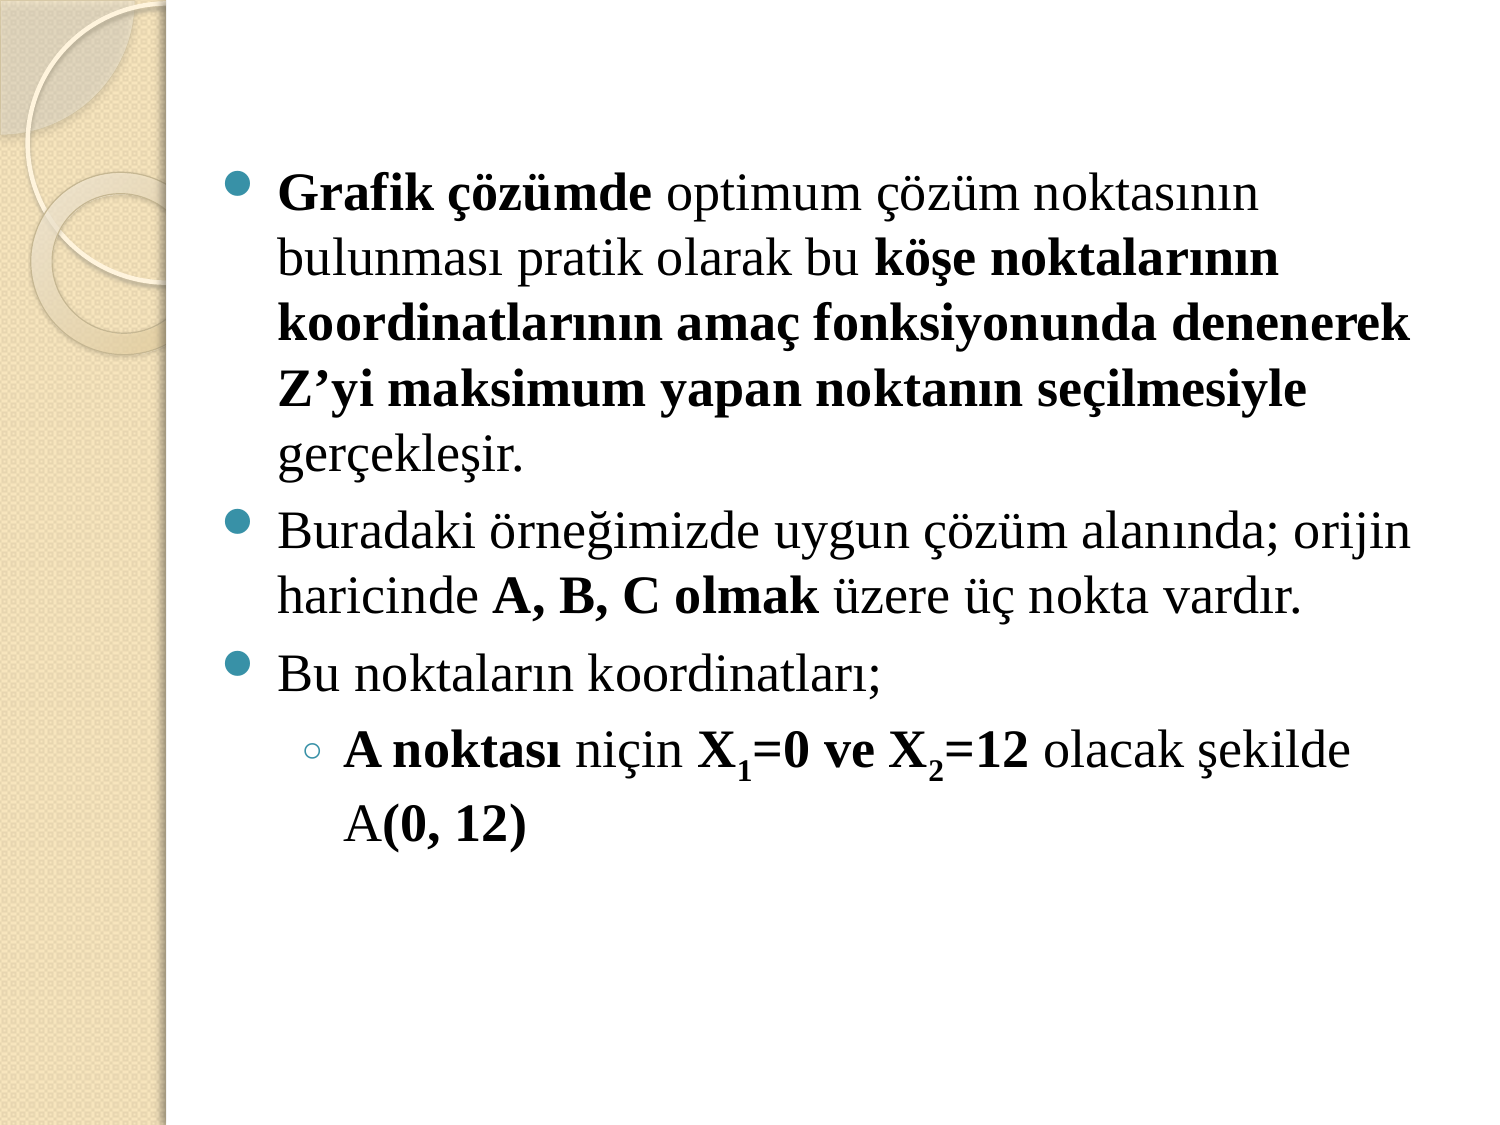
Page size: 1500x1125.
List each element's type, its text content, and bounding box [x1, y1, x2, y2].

list Grafik çözümde optimum çözüm noktasının bulunması pratik olarak bu köşe noktalarının koordinatlarının amaç fonksiyonunda denenerek Z’yi maksimum yapan noktanın seçilmesiyle gerçekleşir. Buradaki örneğimizde uygun çözüm alanında; orijin haricinde A, B, C olmak üzere üç nokta vardır. Bu noktaların koordinatları; A noktası niçin X1=0 ve X2=12 olacak şekilde A(0, 12) [206, 149, 1437, 937]
